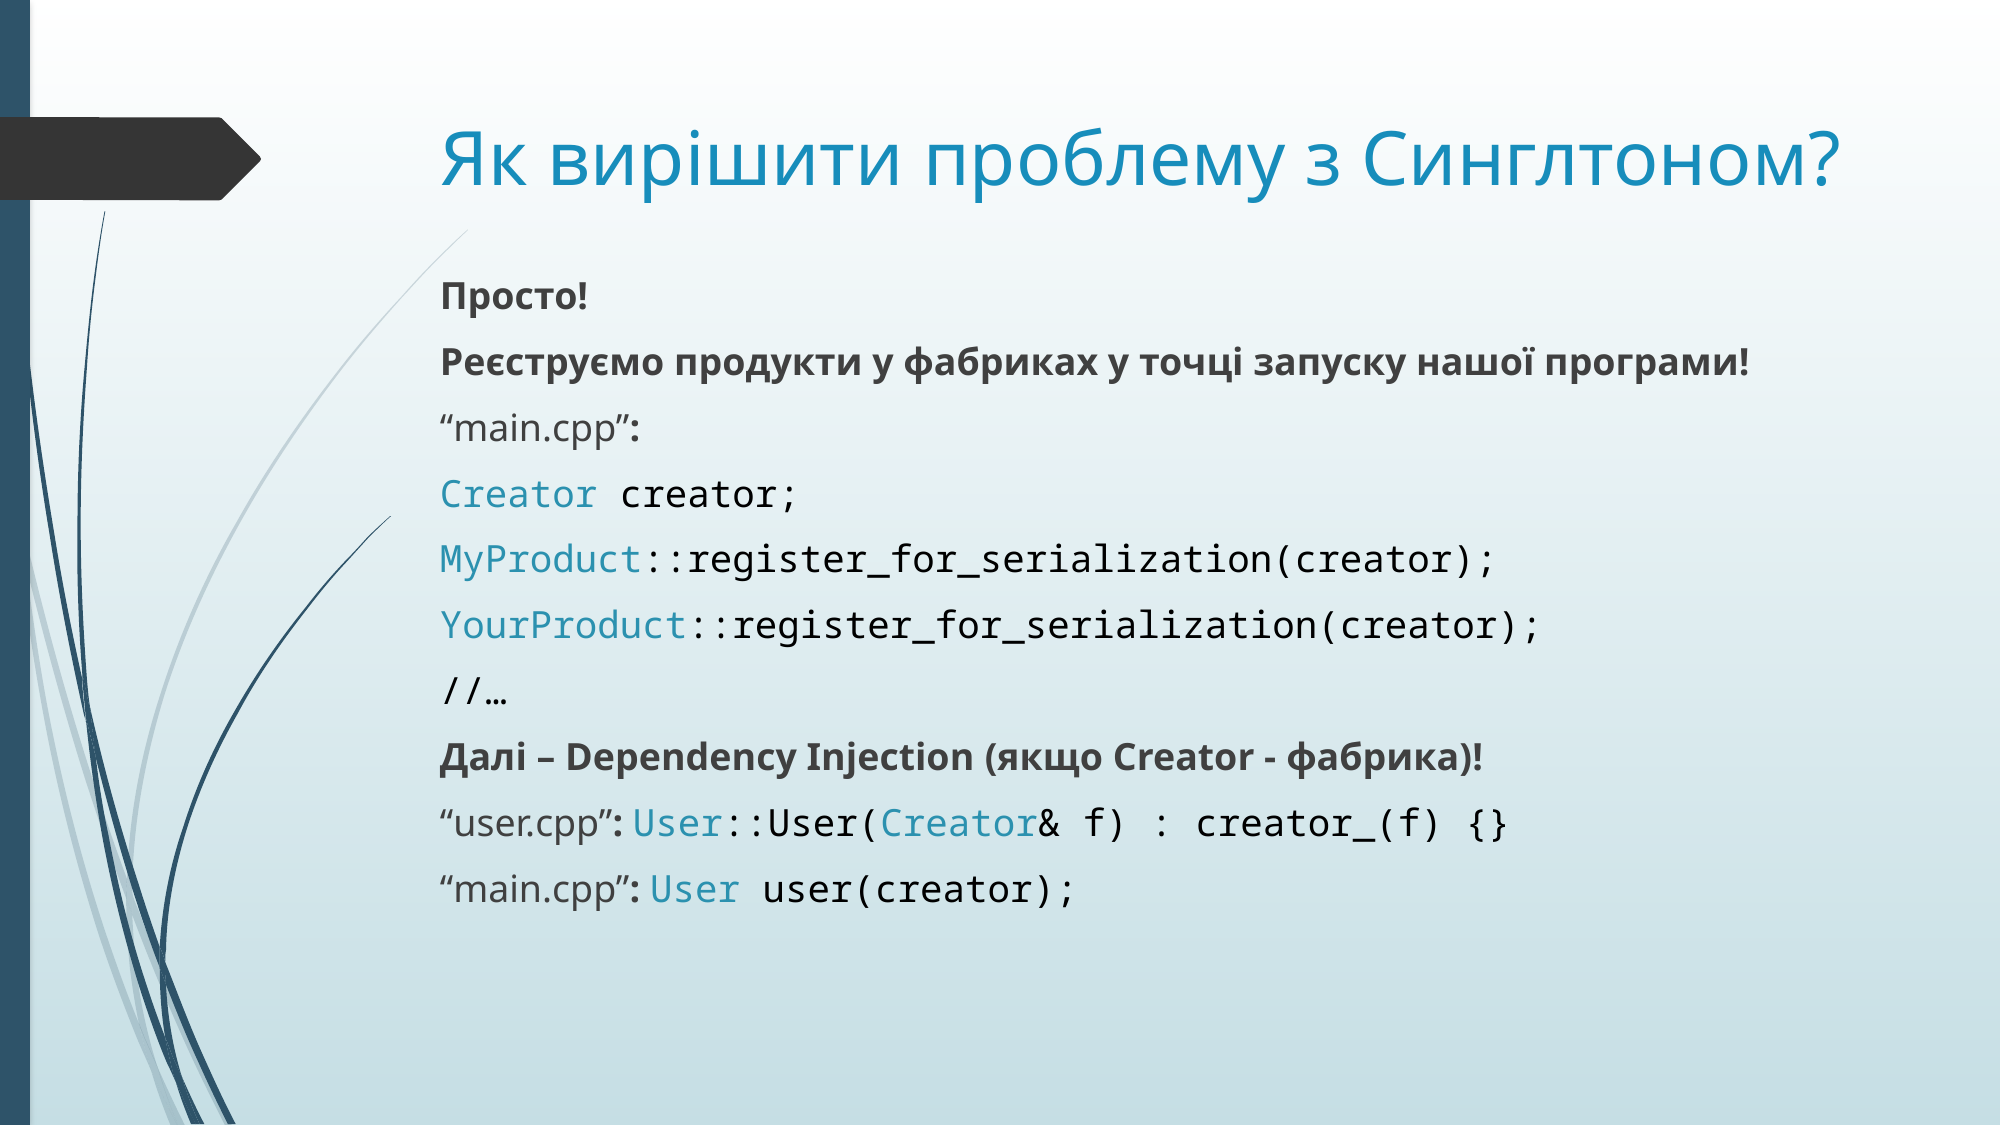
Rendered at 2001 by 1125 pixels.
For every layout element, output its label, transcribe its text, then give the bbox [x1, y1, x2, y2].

list Просто! Реєструємо продукти у фабриках у точці запуску нашої програми! “main.cpp”: Creator creator; MyProduct::register_for_serialization(creator); YourProduct::register_for_serialization(creator); //… Далі – Dependency Injection (якщо Creator - фабрика)! “user.cpp”: User::User(Creator& f) : creator_(f) {} “main.cpp”: User user(creator); [424, 264, 1888, 1023]
title Як вирішити проблему з Синглтоном? [425, 102, 1888, 264]
